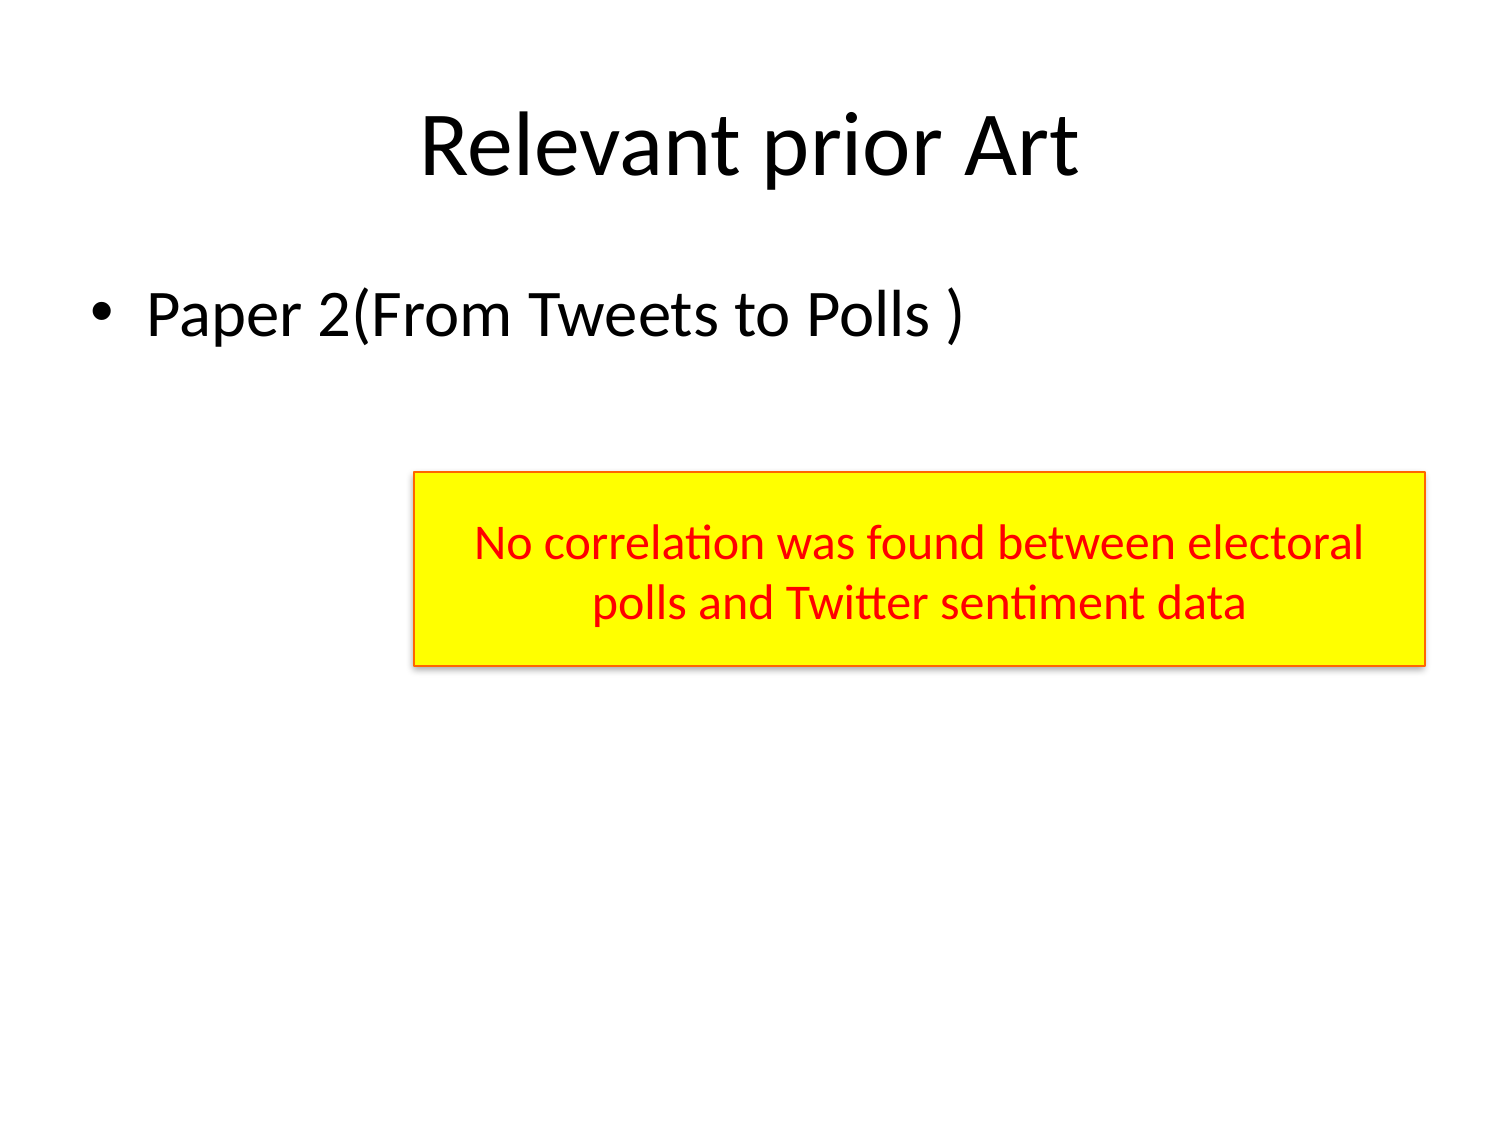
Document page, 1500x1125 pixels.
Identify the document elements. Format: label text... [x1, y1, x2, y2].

list Paper 2(From Tweets to Polls ) [75, 262, 1425, 1005]
text_box No correlation was found between electoral polls and Twitter sentiment data [413, 471, 1426, 667]
title Relevant prior Art [75, 45, 1425, 233]
